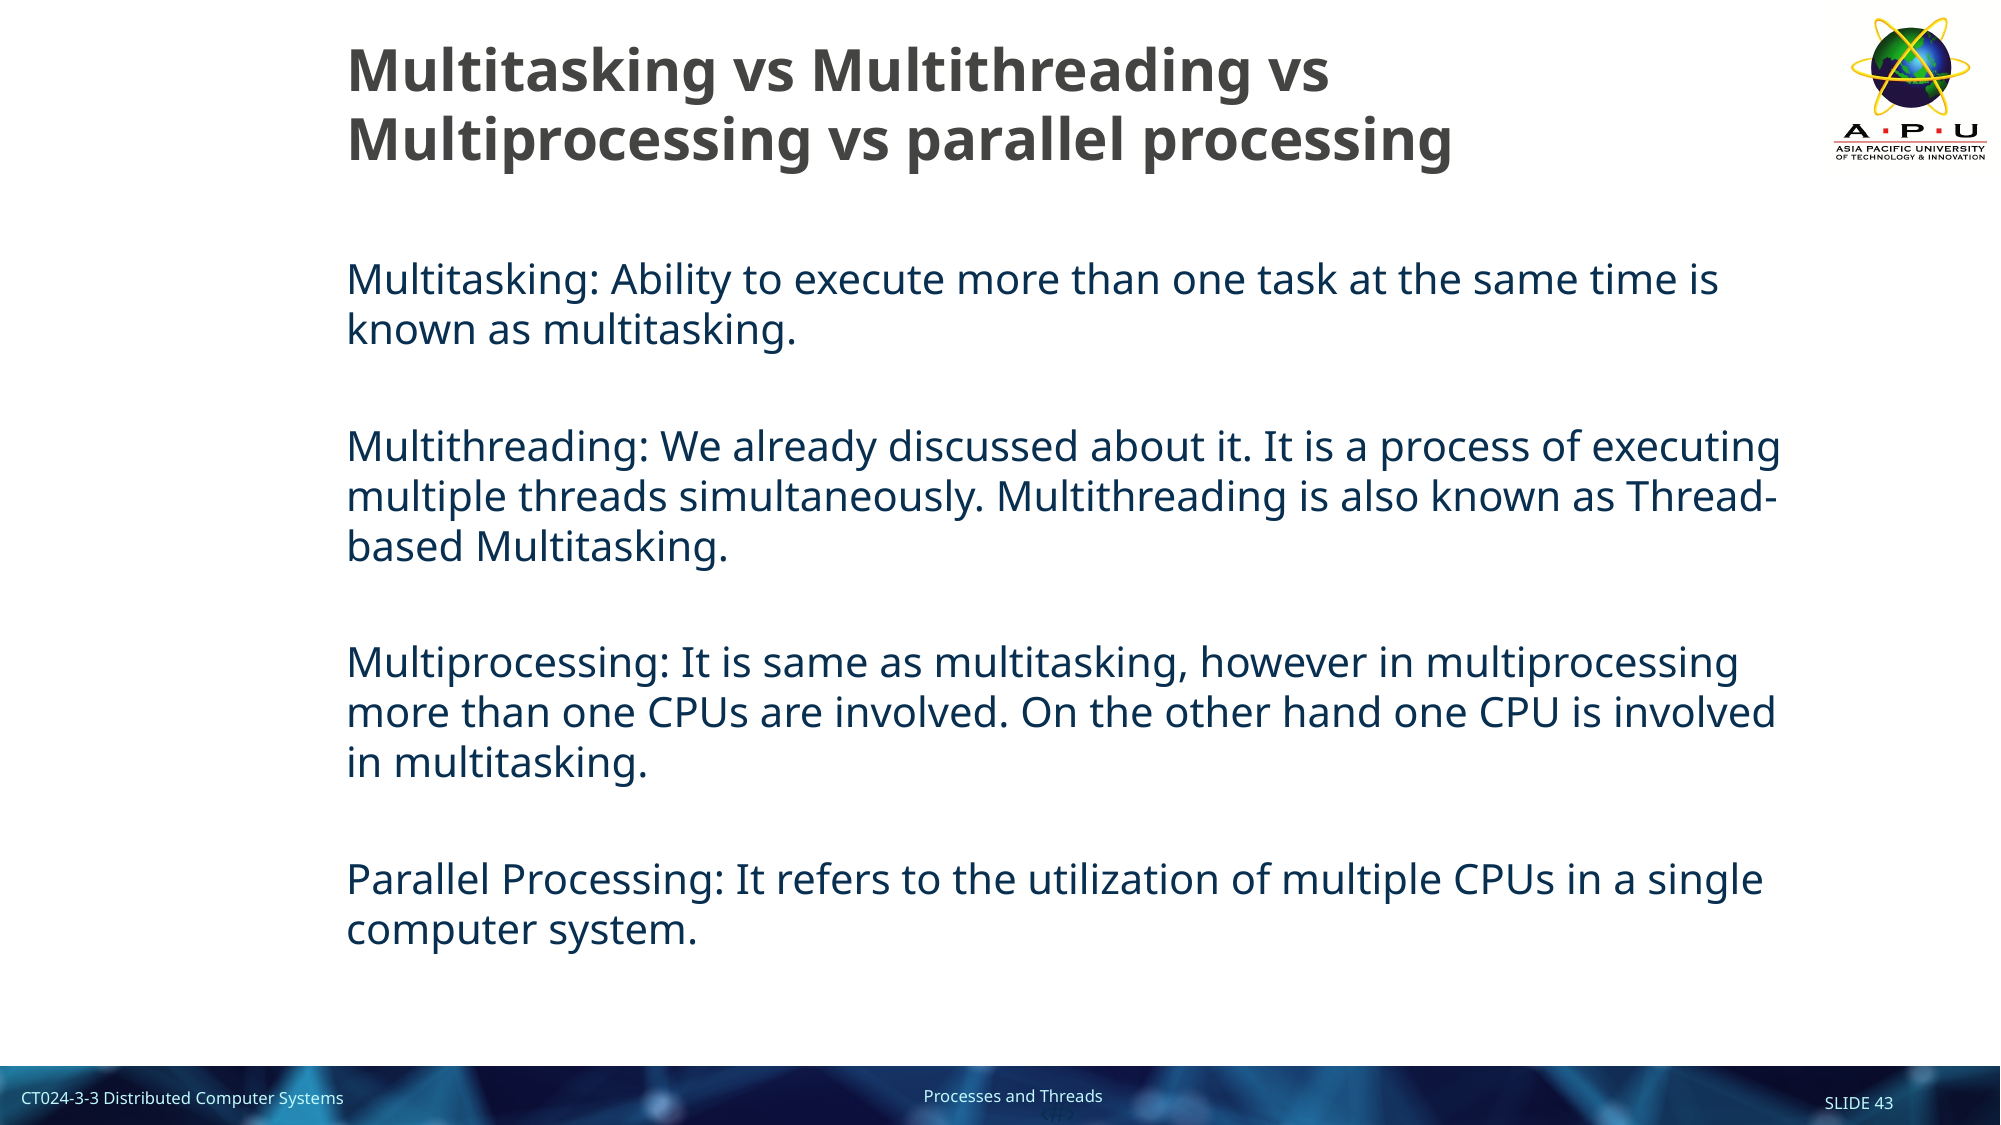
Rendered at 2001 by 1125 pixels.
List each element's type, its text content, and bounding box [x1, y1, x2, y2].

list Multitasking: Ability to execute more than one task at the same time is known as multitasking. Multithreading: We already discussed about it. It is a process of executing multiple threads simultaneously. Multithreading is also known as Thread-based Multitasking. Multiprocessing: It is same as multitasking, however in multiprocessing more than one CPUs are involved. On the other hand one CPU is involved in multitasking. Parallel Processing: It refers to the utilization of multiple CPUs in a single computer system. [330, 245, 1805, 994]
picture [1822, 0, 2000, 178]
footer ‹#› [1025, 1086, 1500, 1125]
title Multitasking vs Multithreading vs Multiprocessing vs parallel processing [330, 34, 1487, 245]
picture [0, 1066, 2000, 1125]
